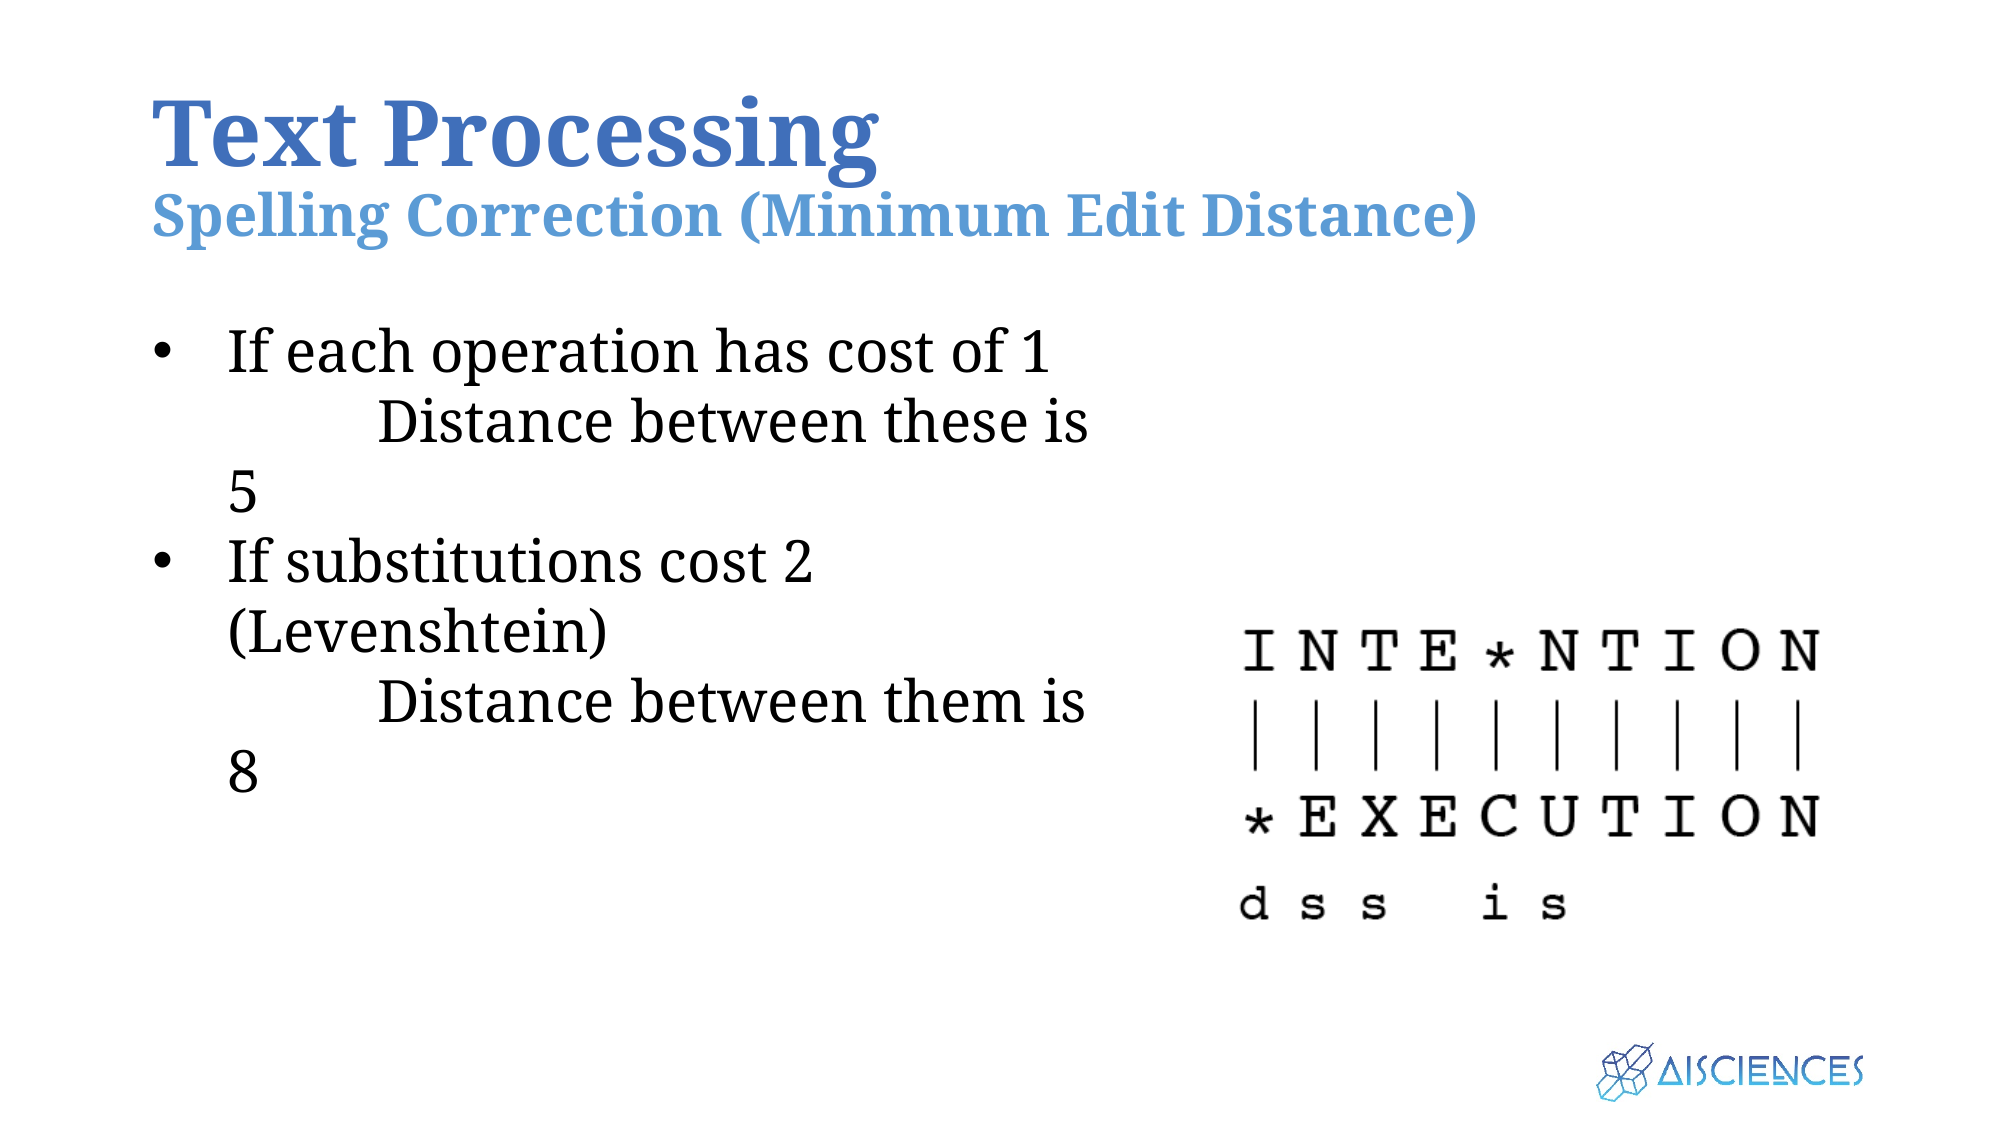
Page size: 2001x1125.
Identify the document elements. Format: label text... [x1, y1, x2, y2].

title Text Processing Spelling Correction (Minimum Edit Distance) [137, 59, 1863, 278]
picture [1228, 604, 1827, 940]
picture [1596, 1042, 1863, 1102]
text_box If each operation has cost of 1 Distance between these is 5 If substitutions cost 2 (Levenshtein) Distance between them is 8 [137, 306, 1138, 812]
